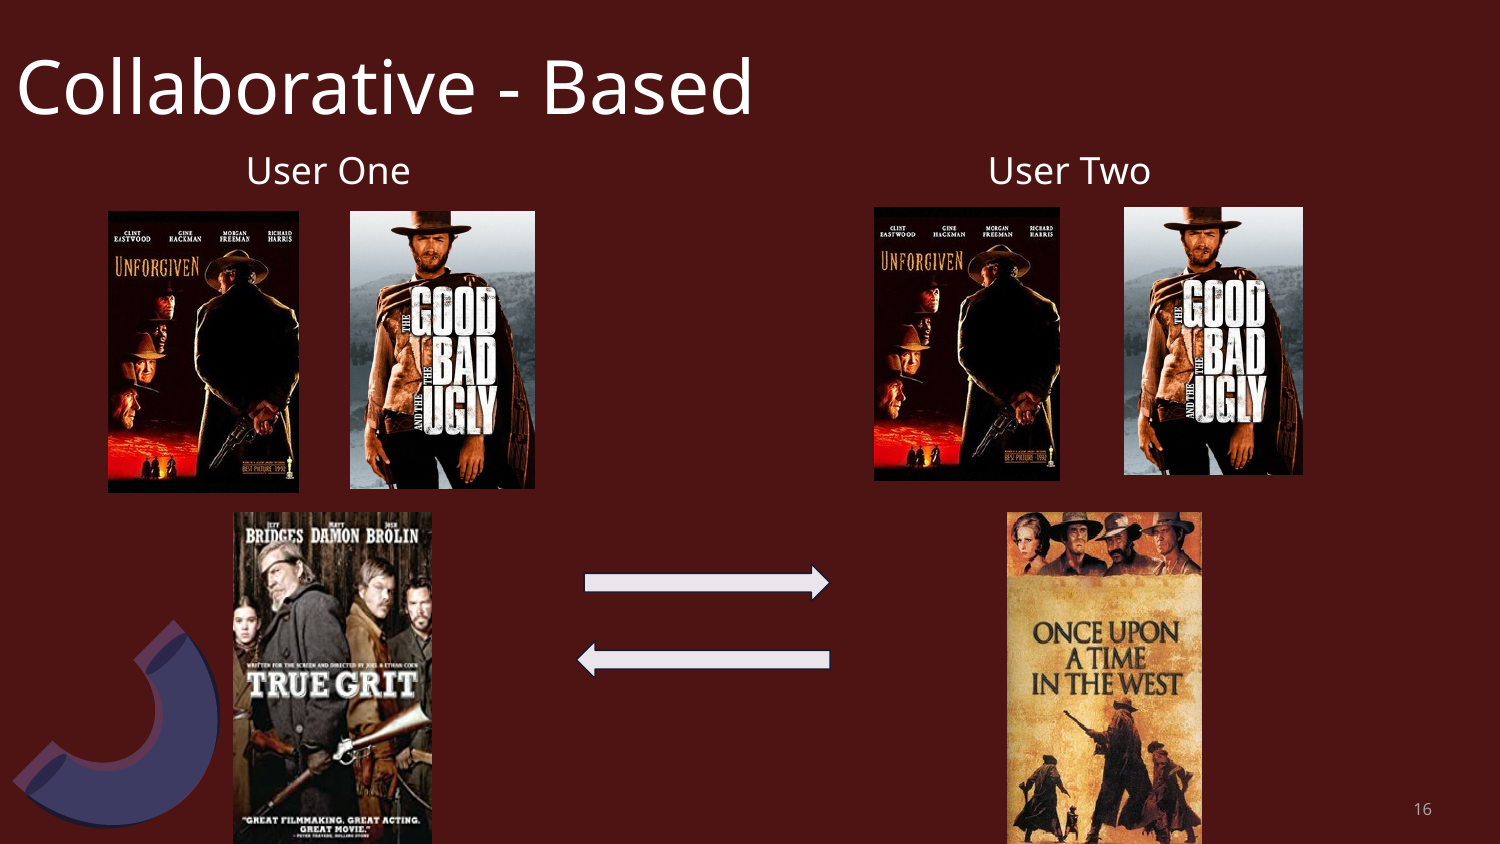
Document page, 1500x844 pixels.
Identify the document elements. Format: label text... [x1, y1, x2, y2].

picture [349, 211, 535, 489]
picture [233, 512, 432, 844]
text_box User One [230, 132, 429, 207]
text_box [583, 563, 831, 602]
text_box User Two [972, 132, 1224, 207]
text_box [576, 640, 831, 679]
picture [1124, 207, 1303, 475]
text_box Collaborative - Based [0, 24, 1398, 145]
picture [108, 211, 299, 493]
slide_number ‹#› [1224, 800, 1433, 820]
picture [874, 207, 1060, 481]
picture [1006, 512, 1202, 844]
